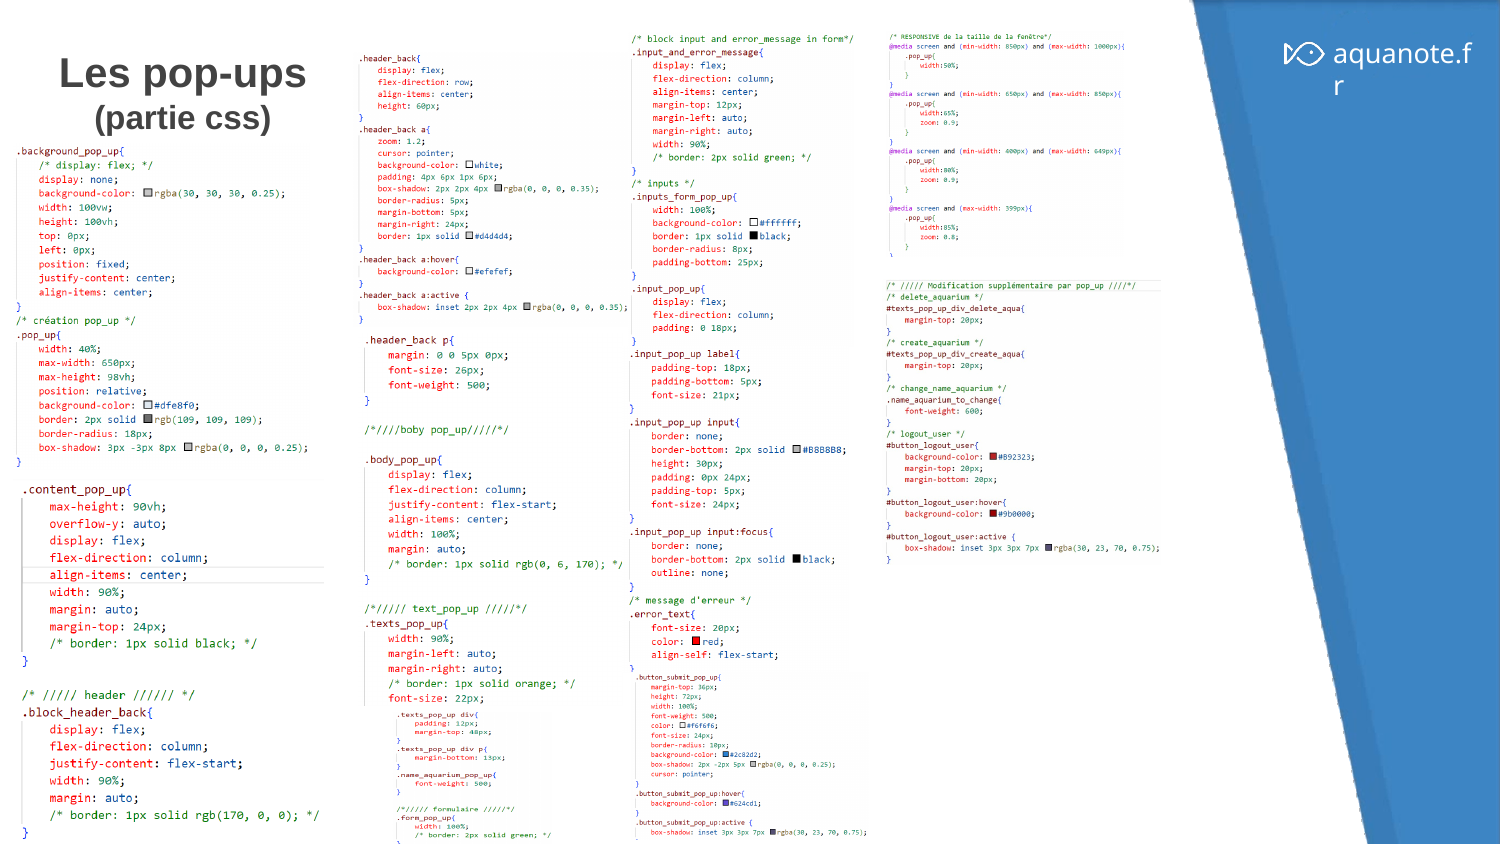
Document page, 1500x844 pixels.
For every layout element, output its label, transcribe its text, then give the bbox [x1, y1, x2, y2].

picture [13, 479, 325, 844]
picture [13, 143, 310, 471]
text_box Les pop-ups (partie css) [34, 31, 332, 152]
picture [885, 30, 1124, 257]
picture [391, 712, 552, 844]
picture [882, 278, 1161, 565]
picture [1189, 0, 1500, 844]
picture [352, 32, 869, 840]
